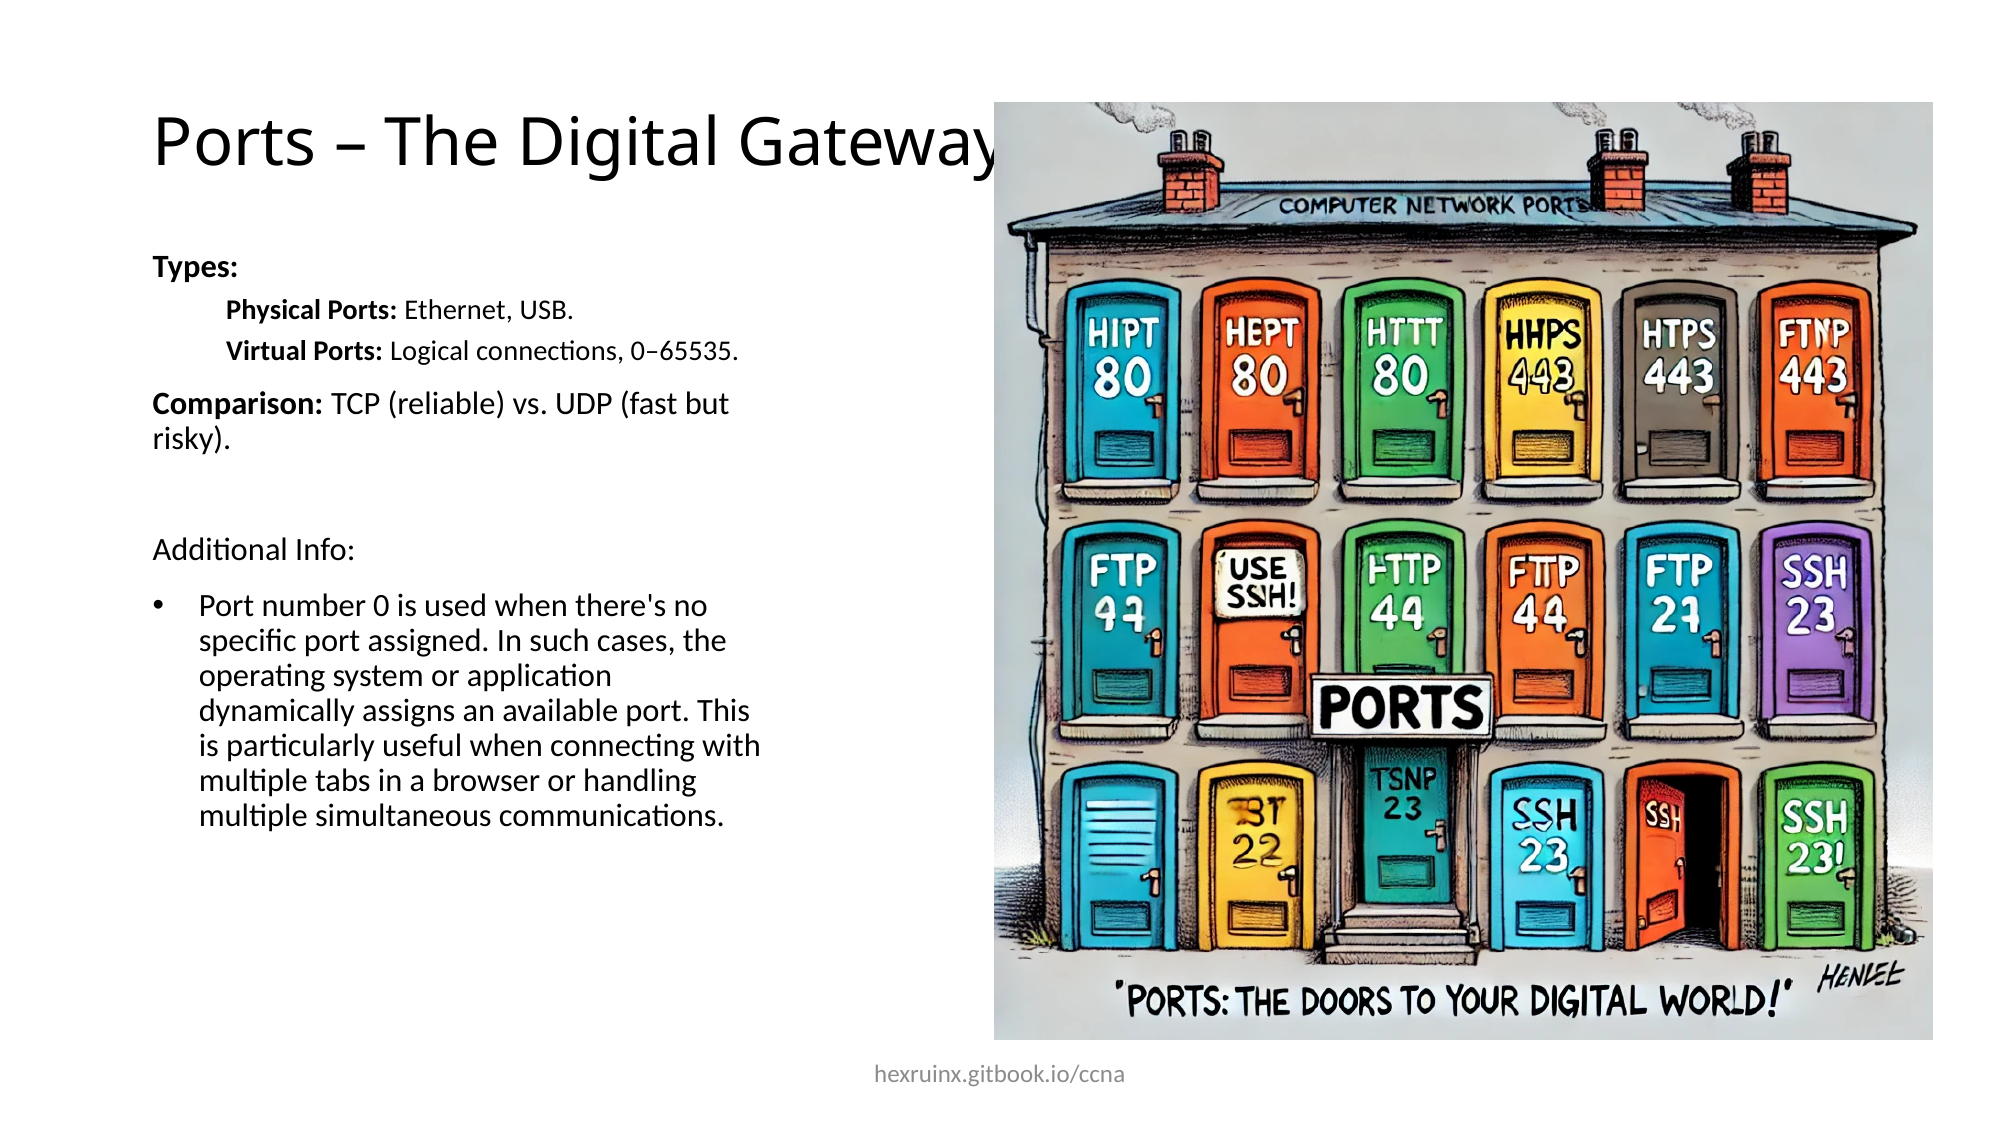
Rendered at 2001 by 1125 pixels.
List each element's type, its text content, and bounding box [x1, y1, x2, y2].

list Types: Physical Ports: Ethernet, USB. Virtual Ports: Logical connections, 0–65535. Comparison: TCP (reliable) vs. UDP (fast but risky). Additional Info: Port number 0 is used when there's no specific port assigned. In such cases, the operating system or application dynamically assigns an available port. This is particularly useful when connecting with multiple tabs in a browser or handling multiple simultaneous communications. [137, 241, 783, 867]
footer hexruinx.gitbook.io/ccna [662, 1042, 1338, 1103]
title Ports – The Digital Gateways [137, 75, 1853, 188]
picture [994, 102, 1933, 1040]
